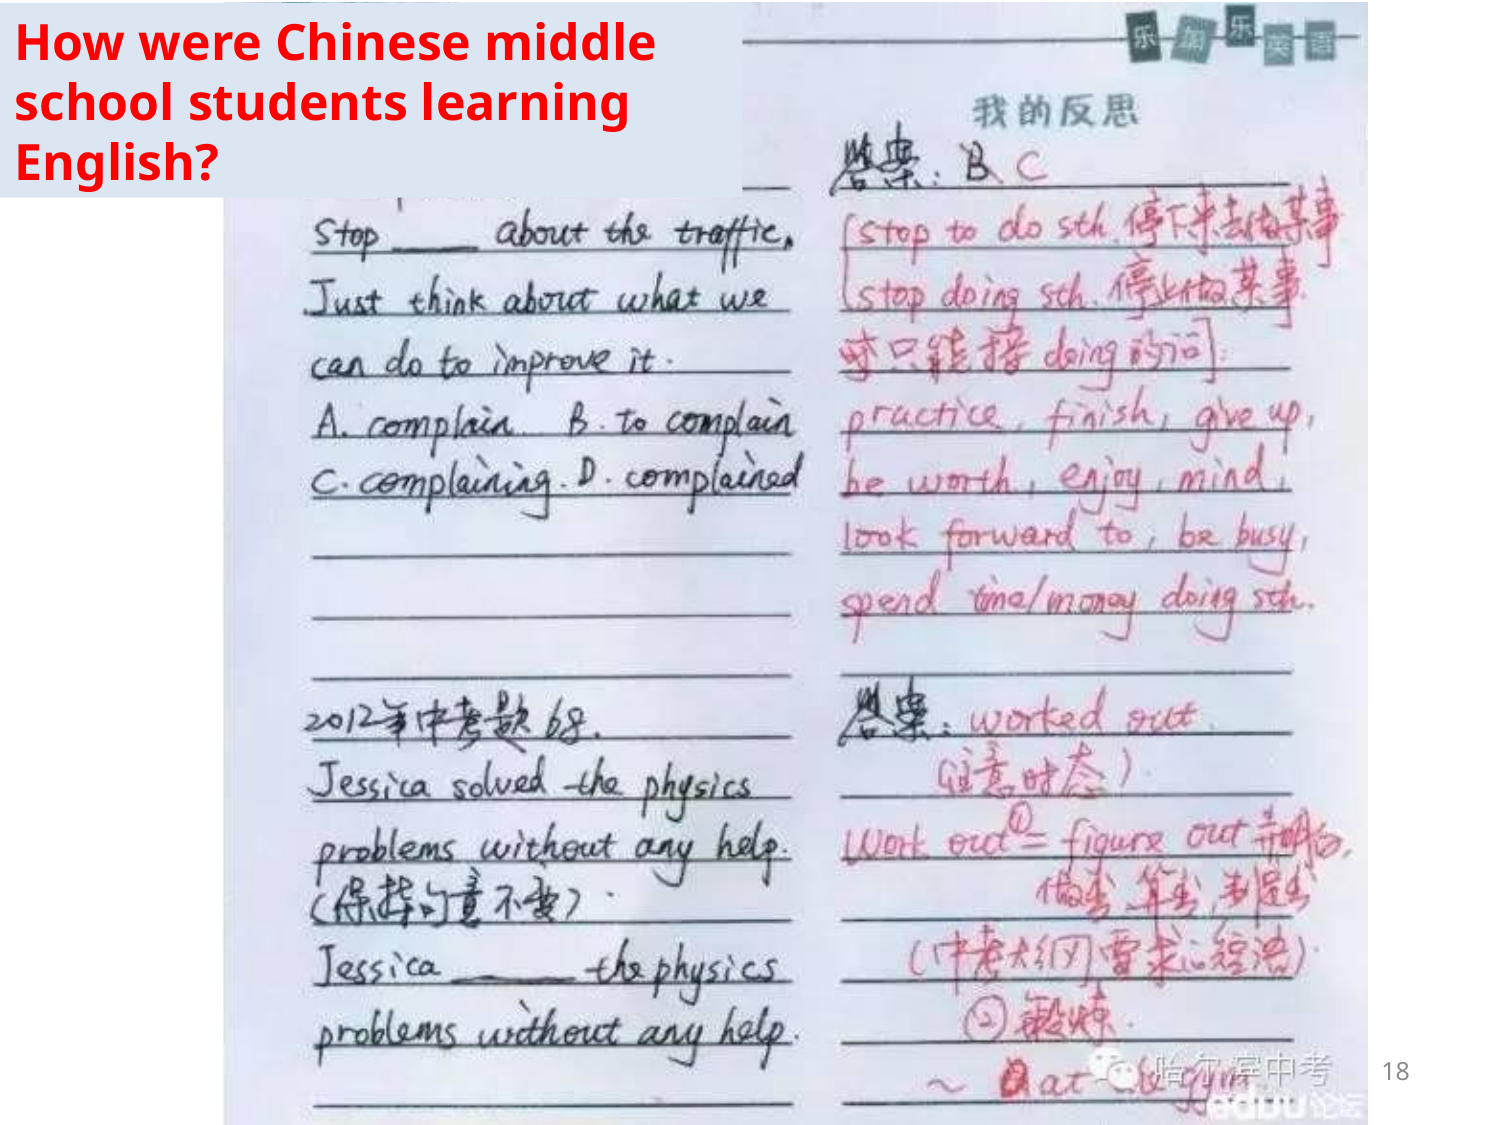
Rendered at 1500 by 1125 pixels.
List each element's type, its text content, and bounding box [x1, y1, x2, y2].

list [222, 2, 1368, 1125]
text_box How were Chinese middle school students learning English? [0, 2, 221, 198]
slide_number 18 [1373, 1042, 1425, 1103]
